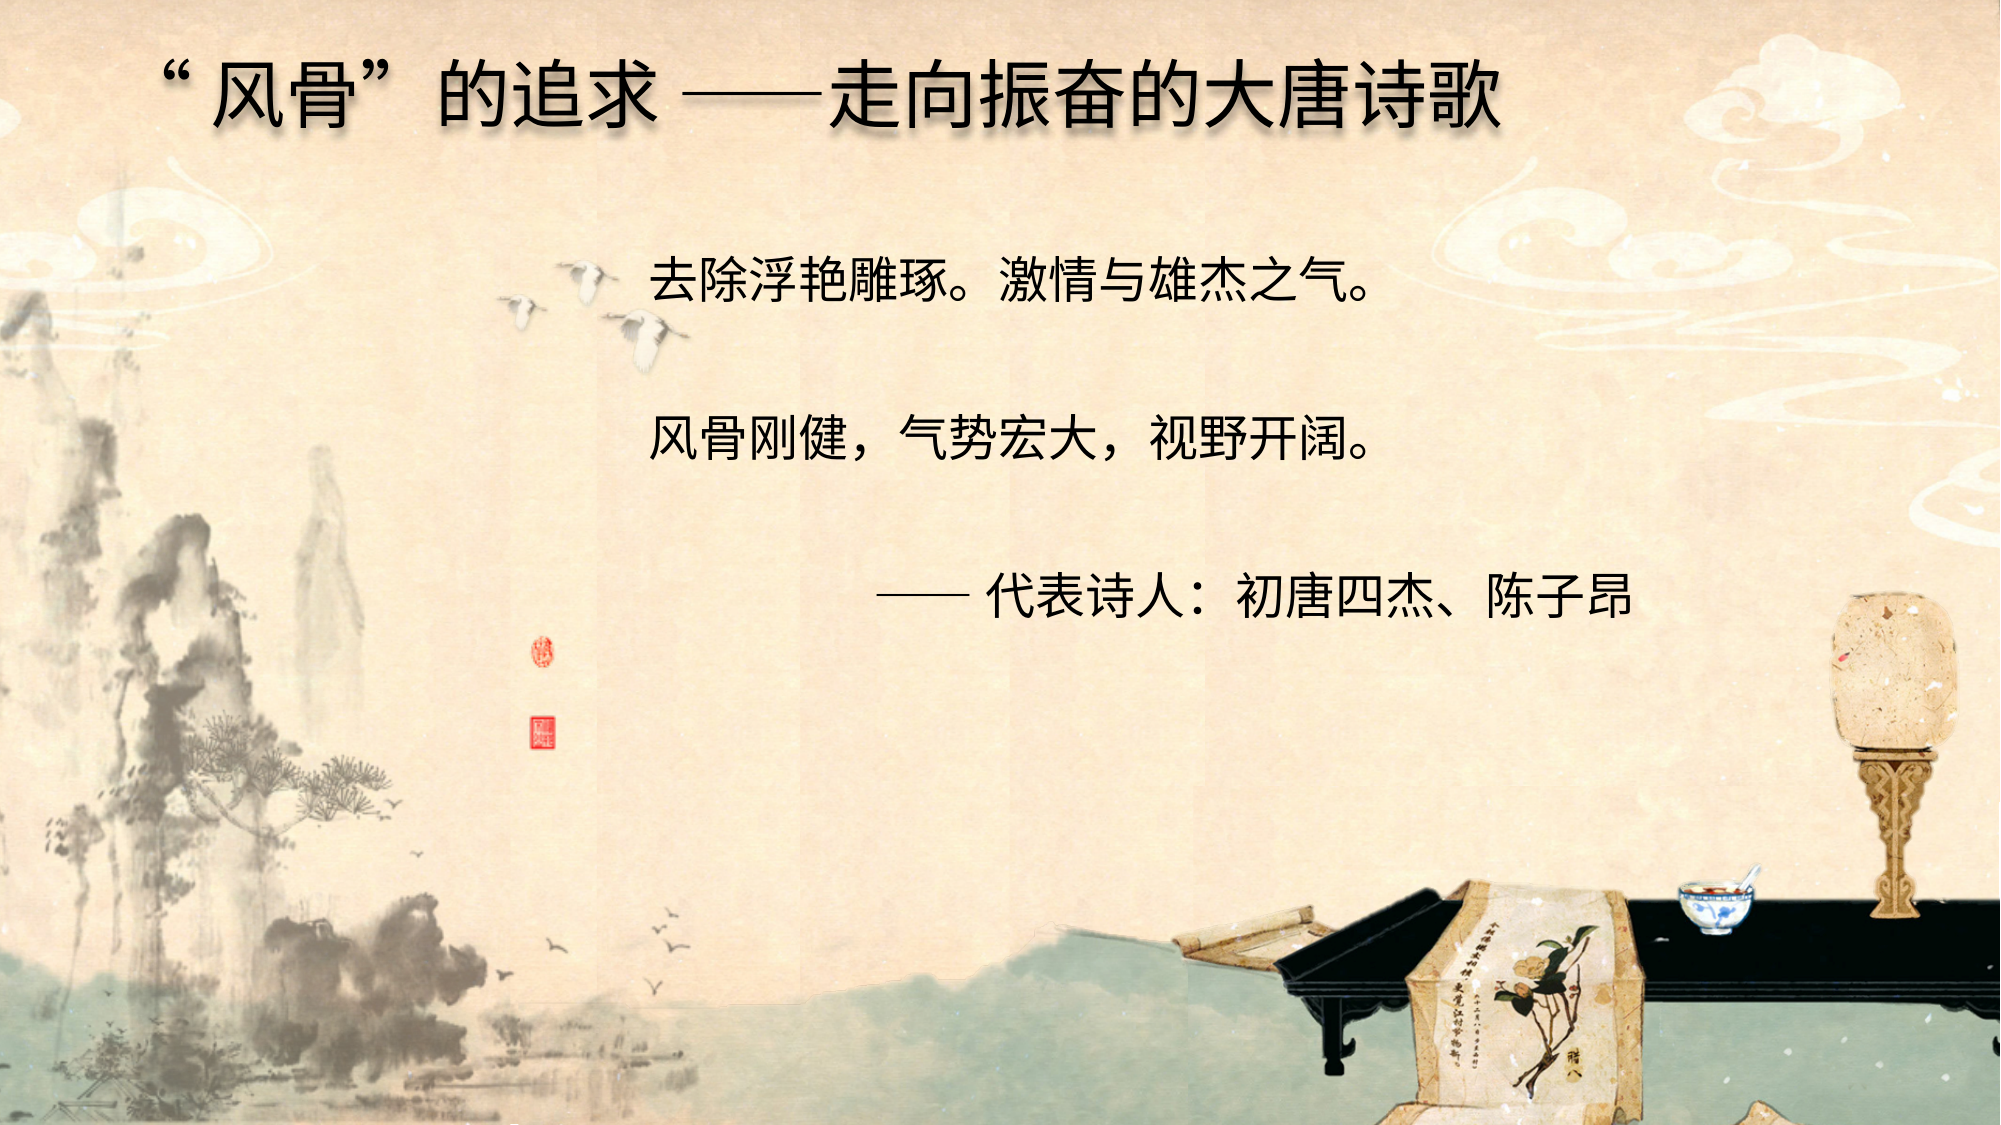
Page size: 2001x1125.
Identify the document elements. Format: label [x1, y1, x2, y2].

picture [492, 484, 577, 827]
text_box [0, 0, 2000, 1125]
